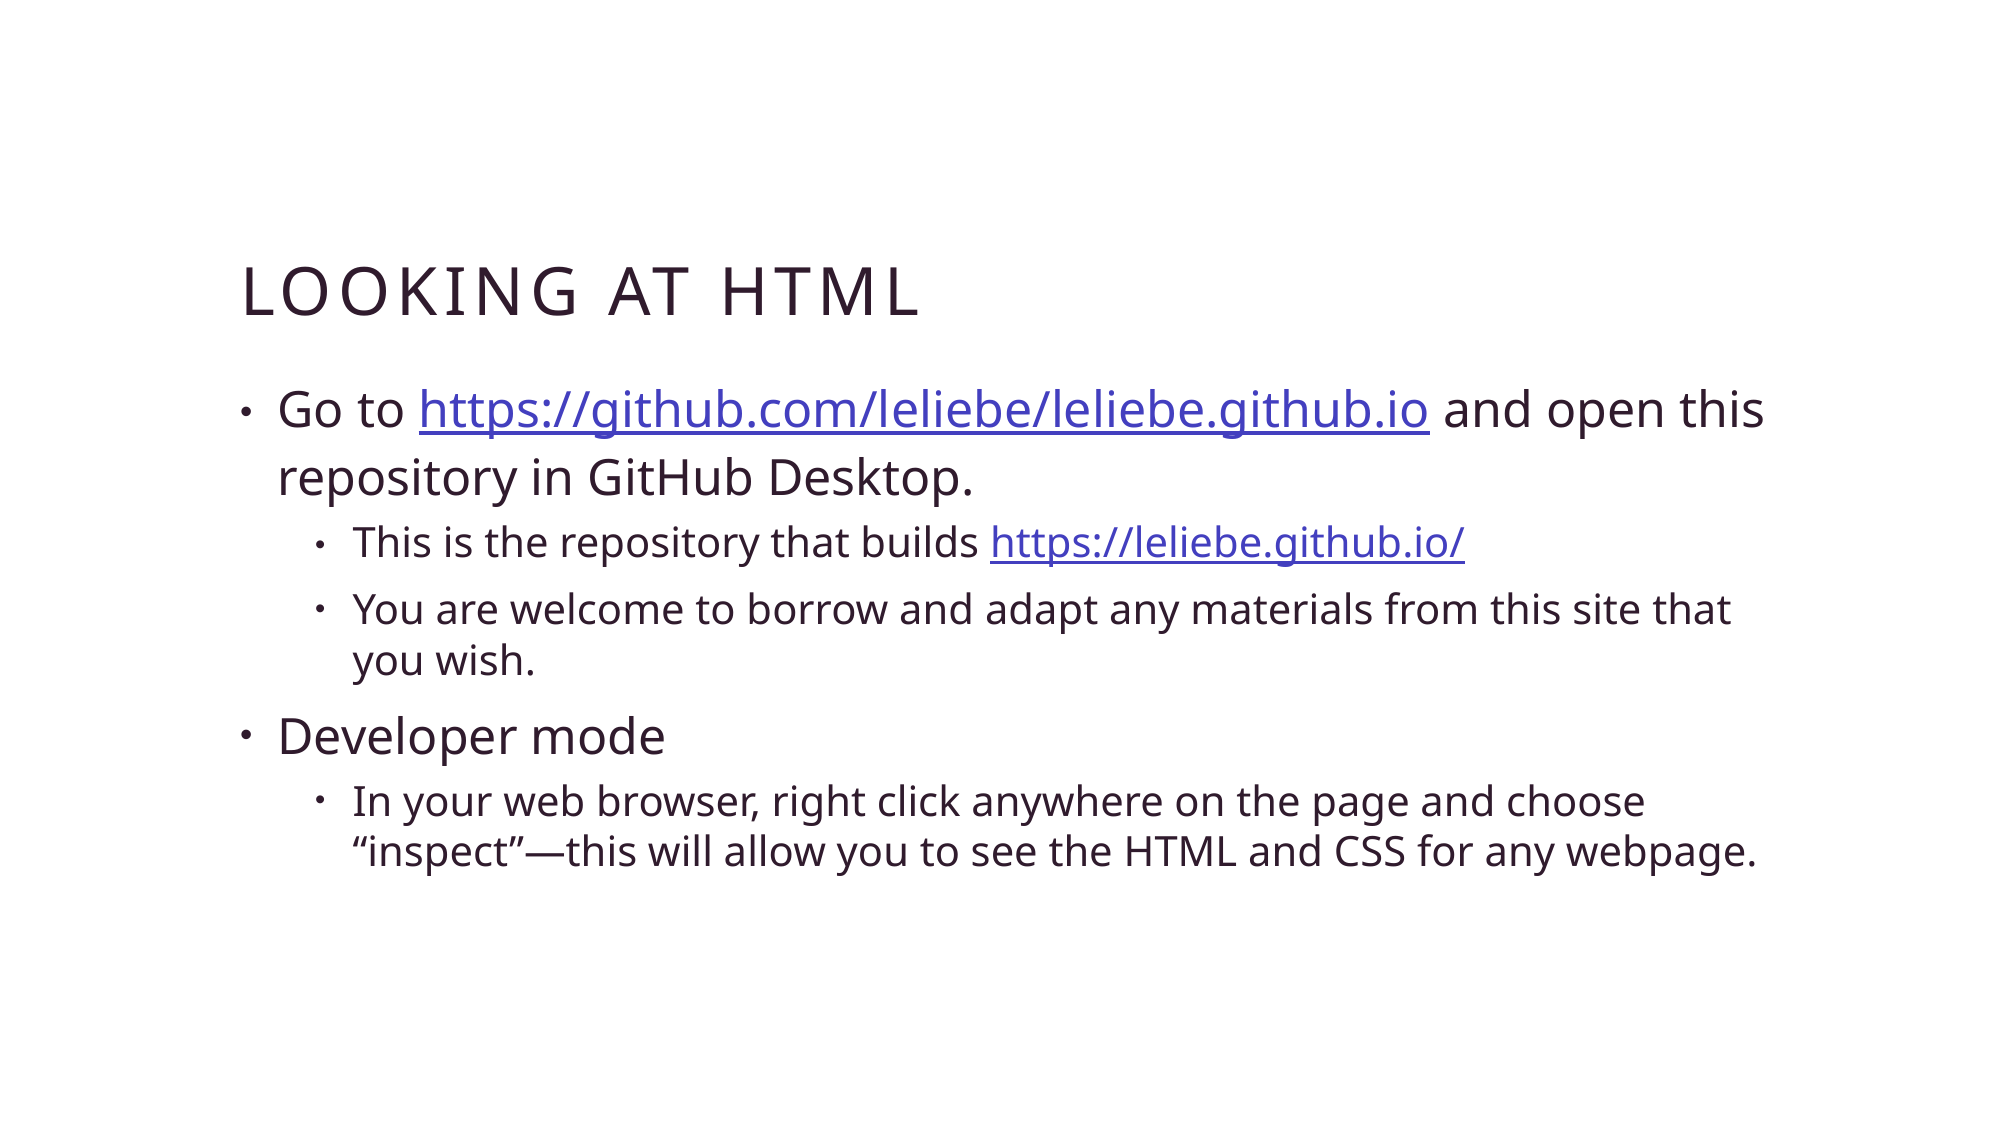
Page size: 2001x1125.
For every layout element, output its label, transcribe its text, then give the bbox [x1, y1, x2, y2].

list Go to https://github.com/leliebe/leliebe.github.io and open this repository in GitHub Desktop. This is the repository that builds https://leliebe.github.io/ You are welcome to borrow and adapt any materials from this site that you wish. Developer mode In your web browser, right click anywhere on the page and choose “inspect”—this will allow you to see the HTML and CSS for any webpage. [225, 369, 1782, 1013]
title Looking at HTML [225, 112, 1782, 338]
